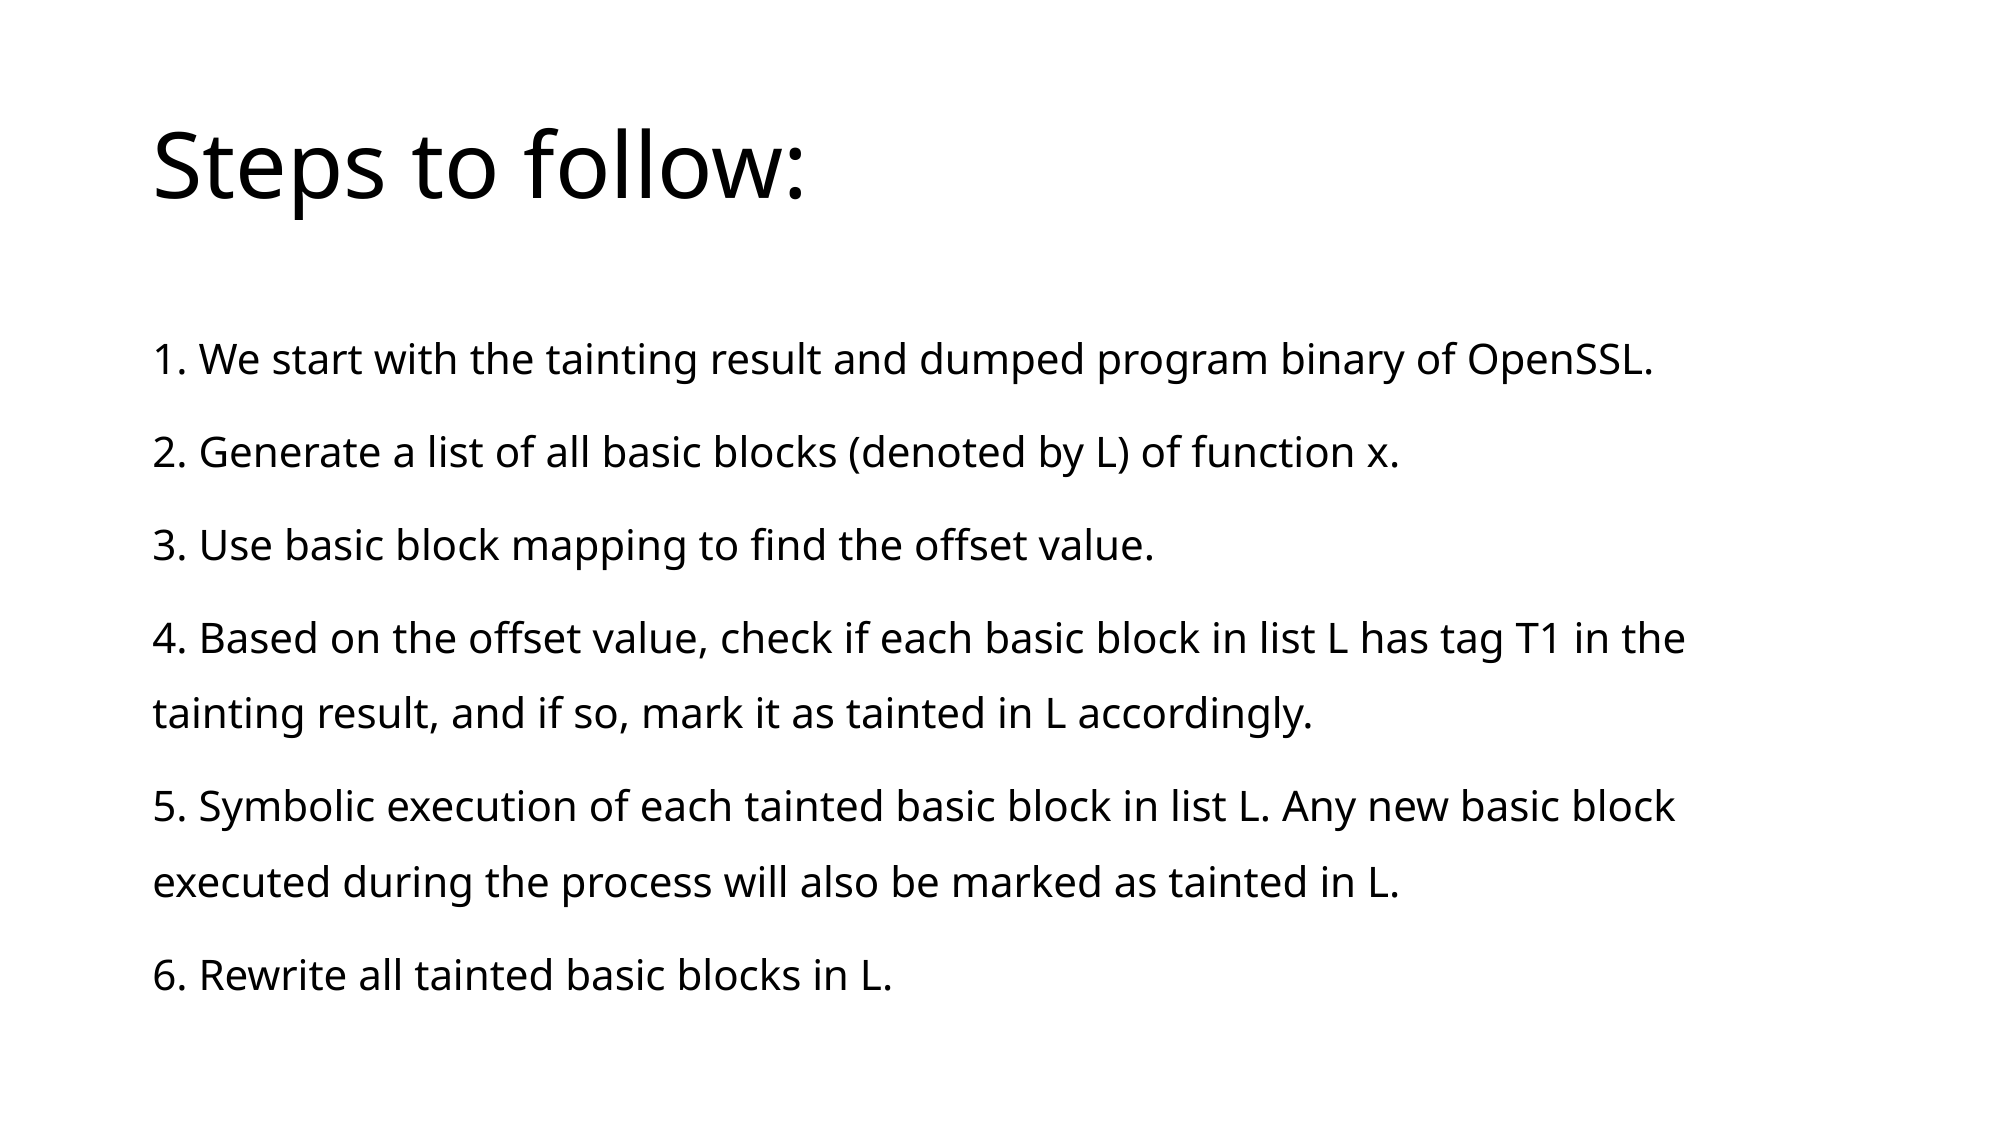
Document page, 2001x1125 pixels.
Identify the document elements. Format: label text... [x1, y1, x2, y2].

title Steps to follow: [137, 59, 1863, 278]
list 1. We start with the tainting result and dumped program binary of OpenSSL. 2. Generate a list of all basic blocks (denoted by L) of function x. 3. Use basic block mapping to find the offset value. 4. Based on the offset value, check if each basic block in list L has tag T1 in the tainting result, and if so, mark it as tainted in L accordingly. 5. Symbolic execution of each tainted basic block in list L. Any new basic block executed during the process will also be marked as tainted in L. 6. Rewrite all tainted basic blocks in L. [137, 299, 1863, 1014]
